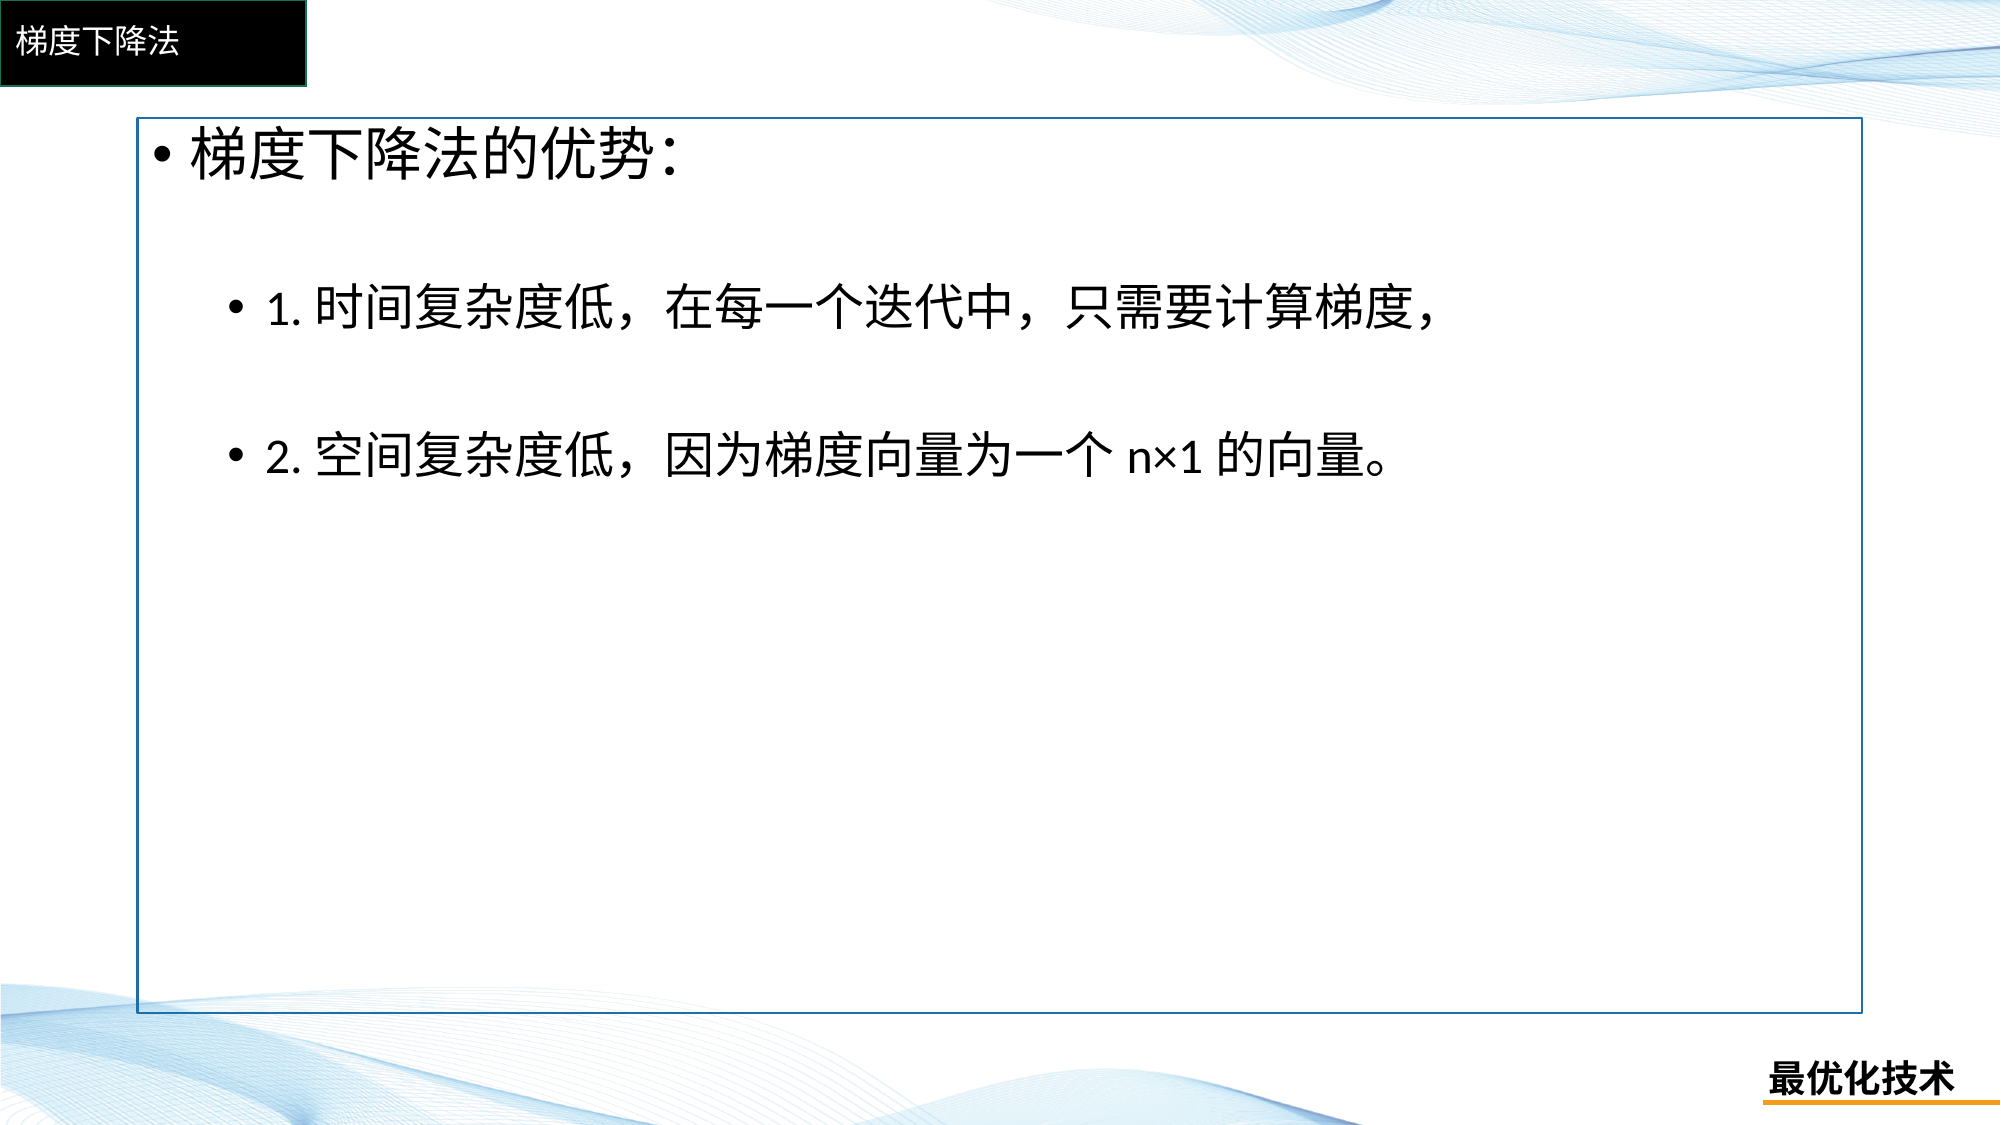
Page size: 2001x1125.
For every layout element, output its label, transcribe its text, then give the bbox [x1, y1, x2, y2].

title 梯度下降法 [0, 0, 1725, 86]
picture [2, 977, 1590, 1125]
picture [885, 1, 1999, 148]
list 梯度下降法的优势： 1.时间复杂度低，在每一个迭代中，只需要计算梯度， 2.空间复杂度低，因为梯度向量为一个n×1的向量。 [136, 117, 1863, 1014]
